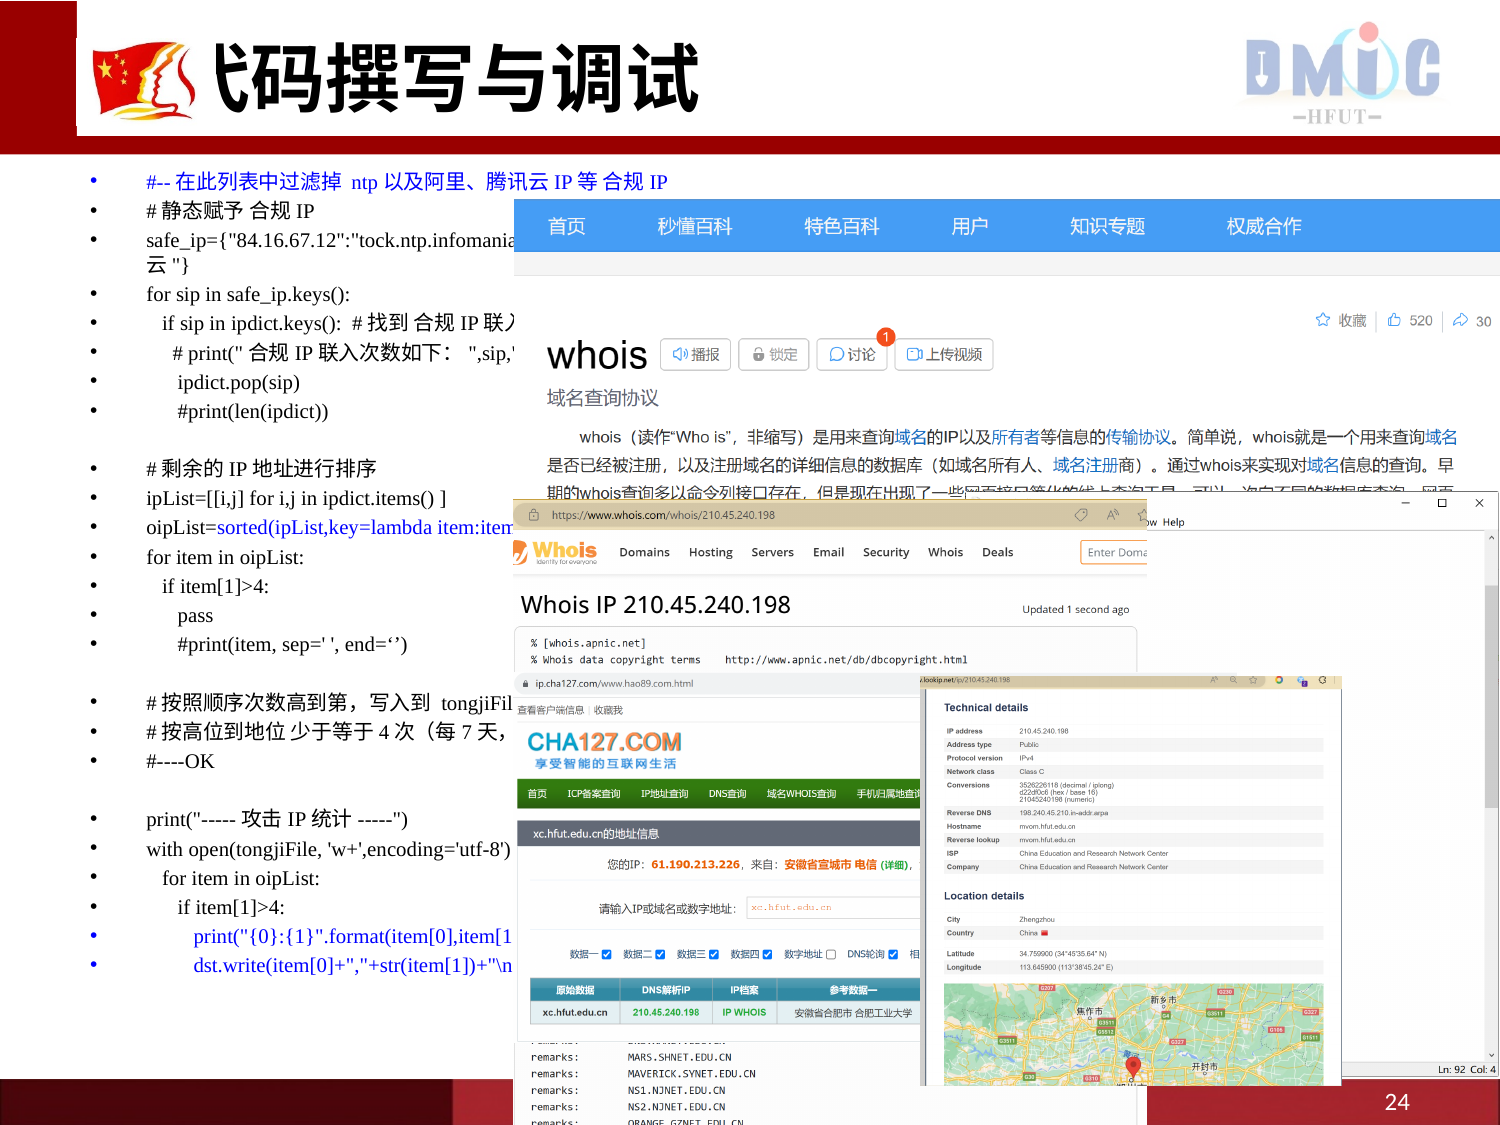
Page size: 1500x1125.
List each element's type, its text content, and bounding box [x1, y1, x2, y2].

slide_number 24 [1152, 1085, 1425, 1119]
title 代码撰写与调试 [74, 20, 1426, 130]
list #--在此列表中过滤掉 ntp以及阿里、腾讯云IP等 合规IP #静态赋予 合规IP safe_ip={"84.16.67.12":"tock.ntp.infomaniak.ch","84.16.73.33":"tick.ntp.infomaniak.ch","121.199.251.28":"阿里云","111.230.189.174":"腾讯云"} for sip in safe_ip.keys(): if sip in ipdict.keys(): #找到 合规IP联入次数，并输出后，从攻击字典中删除 # print("合规IP联入次数如下：",sip,":",ipdict[sip]) #len(ipdict)) ipdict.pop(sip) #print(len(ipdict)) #剩余的IP地址进行排序 ipList=[[i,j] for i,j in ipdict.items() ] oipList=sorted(ipList,key=lambda item:item[1], reverse=True) for item in oipList: if item[1]>4: pass #print(item, sep=' ', end=‘’) #按照顺序次数高到第，写入到 tongjiFile 中 #按高位到地位 少于等于4次（每7天，按照周期：如1014 1021日）的不再列入 #----OK print("-----攻击IP统计-----") with open(tongjiFile, 'w+',encoding='utf-8') as dst: for item in oipList: if item[1]>4: print("{0}:{1}".format(item[0],item[1], sep=" ", end=" ")) dst.write(item[0]+","+str(item[1])+"\n") [74, 160, 1426, 1000]
picture [76, 38, 217, 126]
picture [513, 196, 1500, 1077]
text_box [513, 671, 1342, 1086]
picture [0, 1079, 1500, 1125]
